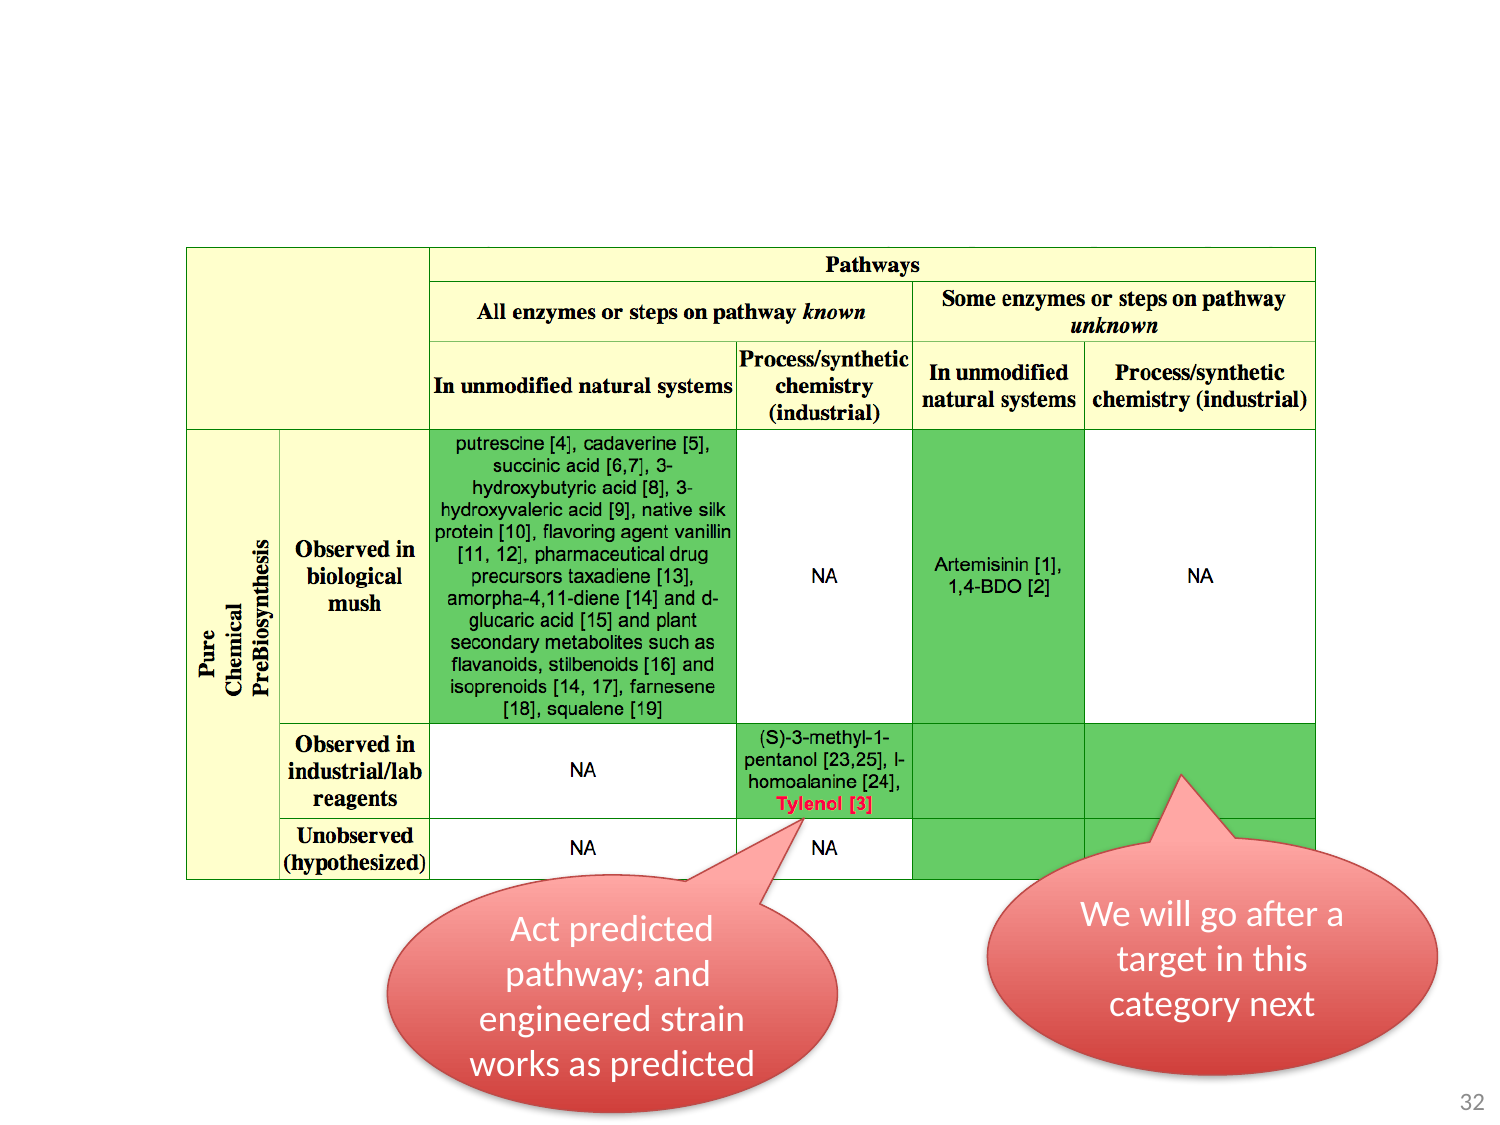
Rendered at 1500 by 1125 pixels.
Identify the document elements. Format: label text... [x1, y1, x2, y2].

slide_number 32 [1345, 1075, 1500, 1125]
text_box Act predicted pathway; and engineered strain works as predicted [386, 888, 839, 1114]
picture [183, 246, 1317, 881]
text_box We will go after a target in this category next [986, 851, 1439, 1076]
